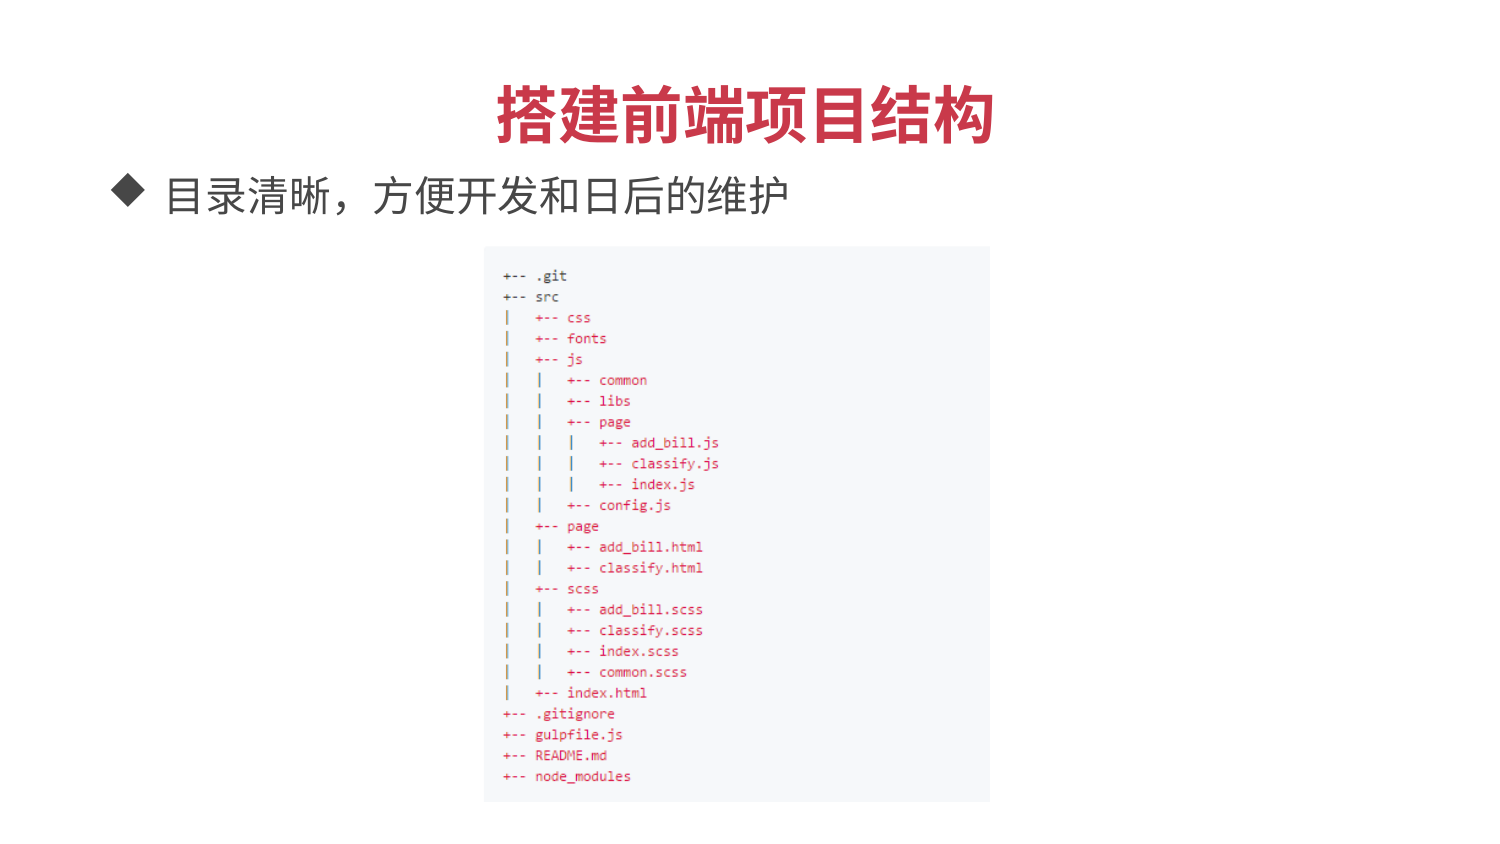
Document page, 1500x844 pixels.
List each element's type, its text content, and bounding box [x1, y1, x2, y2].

picture [478, 244, 990, 802]
text_box 搭建前端项目结构 [480, 68, 1011, 159]
text_box 目录清晰，方便开发和日后的维护 [17, 162, 1423, 228]
